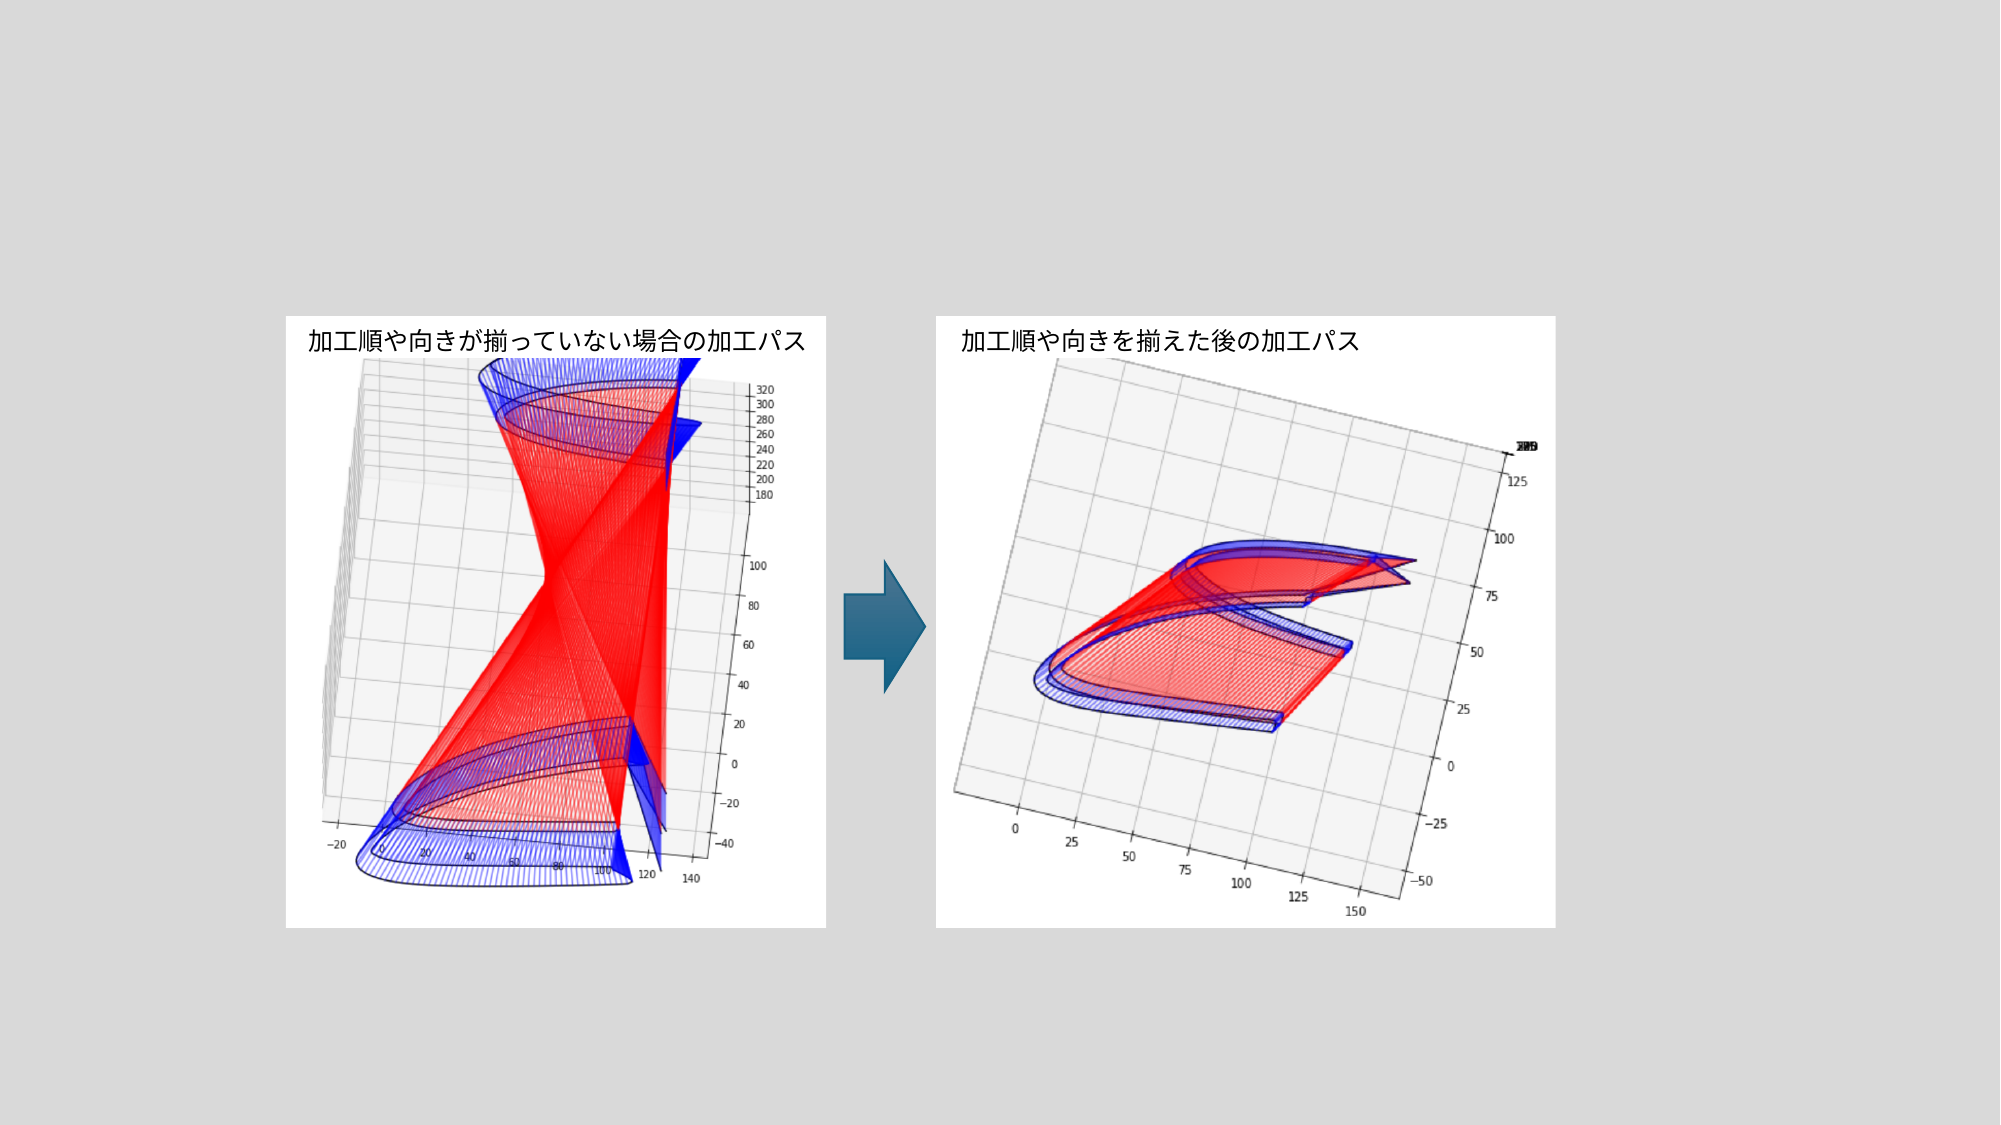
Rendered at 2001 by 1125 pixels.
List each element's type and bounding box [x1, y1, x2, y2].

picture [285, 315, 827, 928]
text_box [843, 558, 927, 695]
picture [935, 315, 1557, 928]
